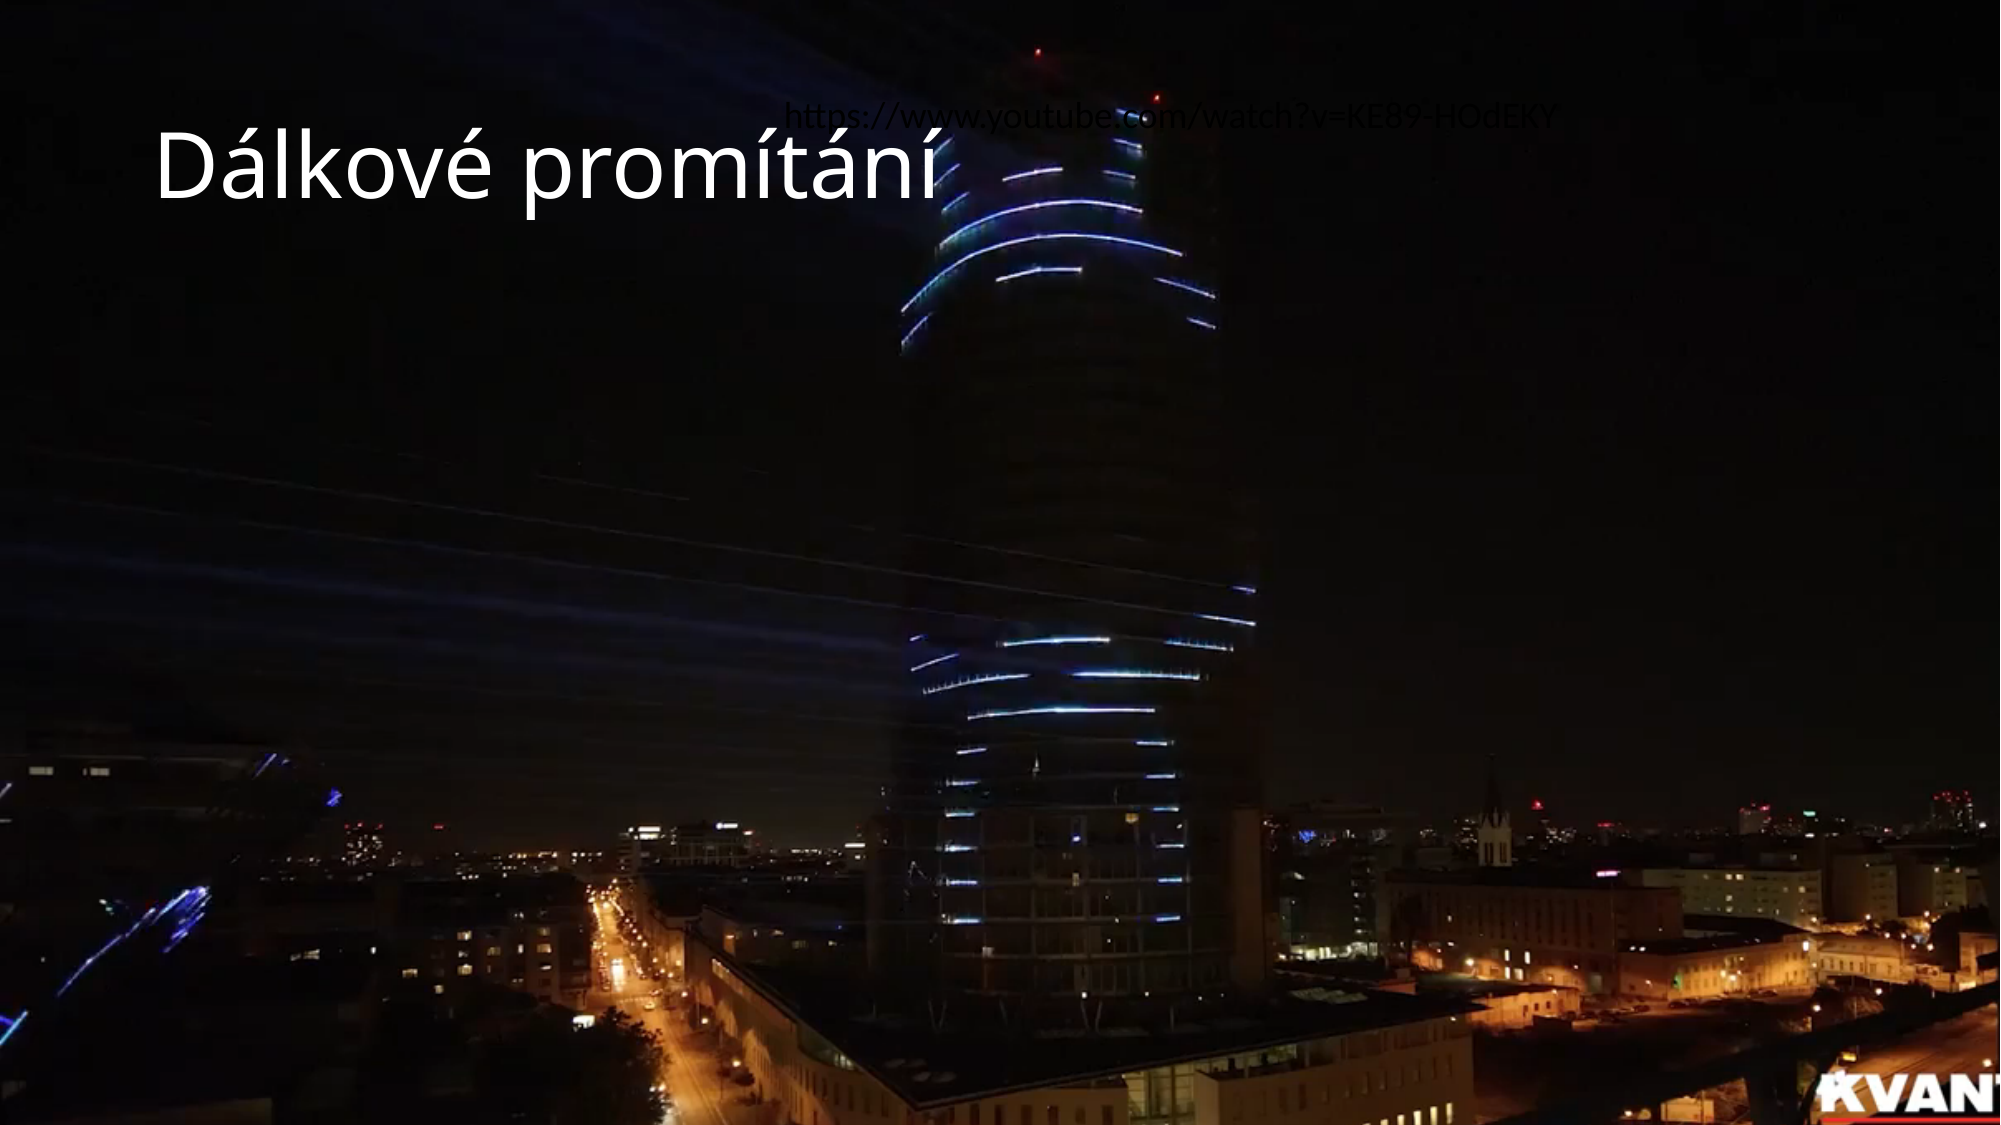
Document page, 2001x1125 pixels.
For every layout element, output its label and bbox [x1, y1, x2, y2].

list [0, 0, 2000, 1125]
